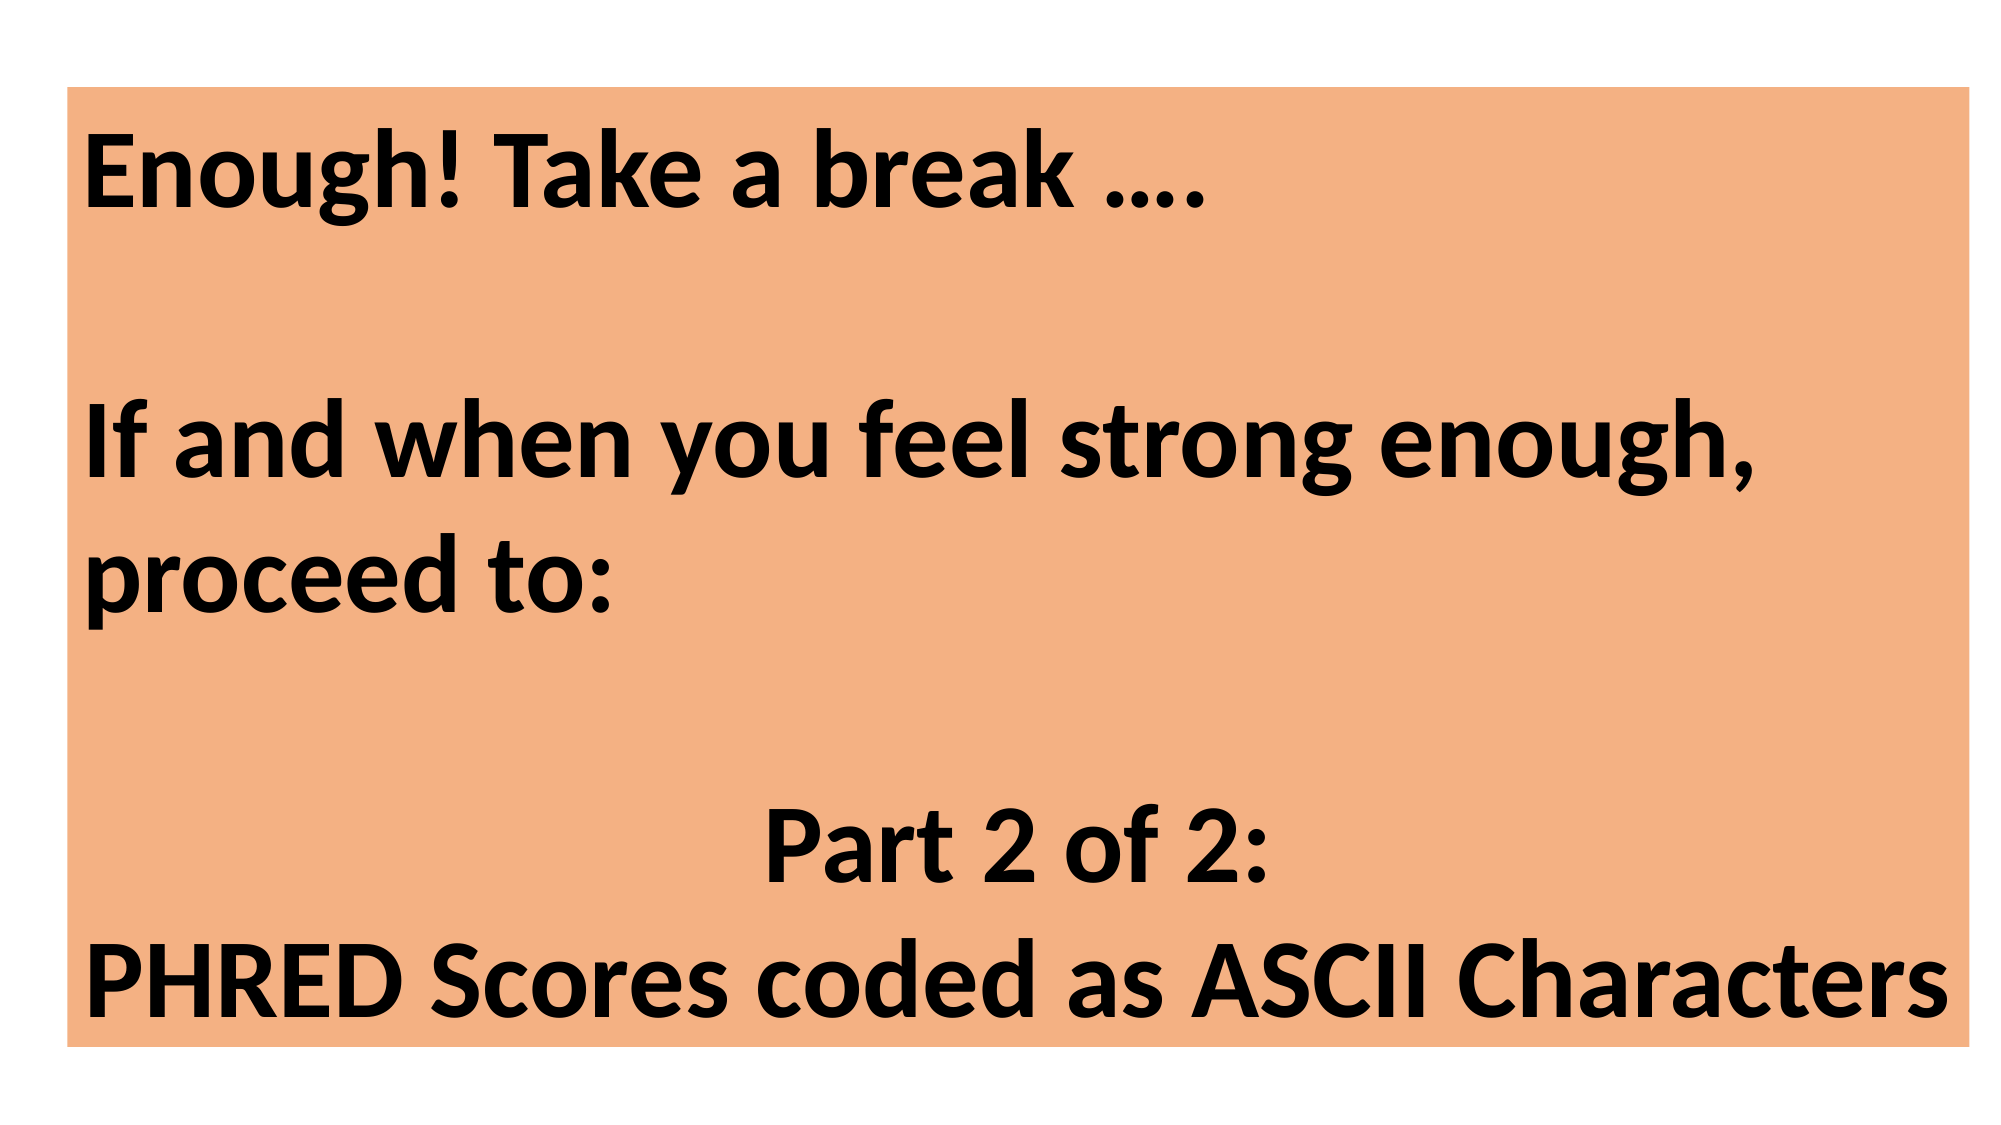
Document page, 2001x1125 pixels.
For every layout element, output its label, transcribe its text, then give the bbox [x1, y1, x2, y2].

text_box Enough! Take a break …. If and when you feel strong enough, proceed to: Part 2 of 2: PHRED Scores coded as ASCII Characters [67, 87, 1970, 1047]
